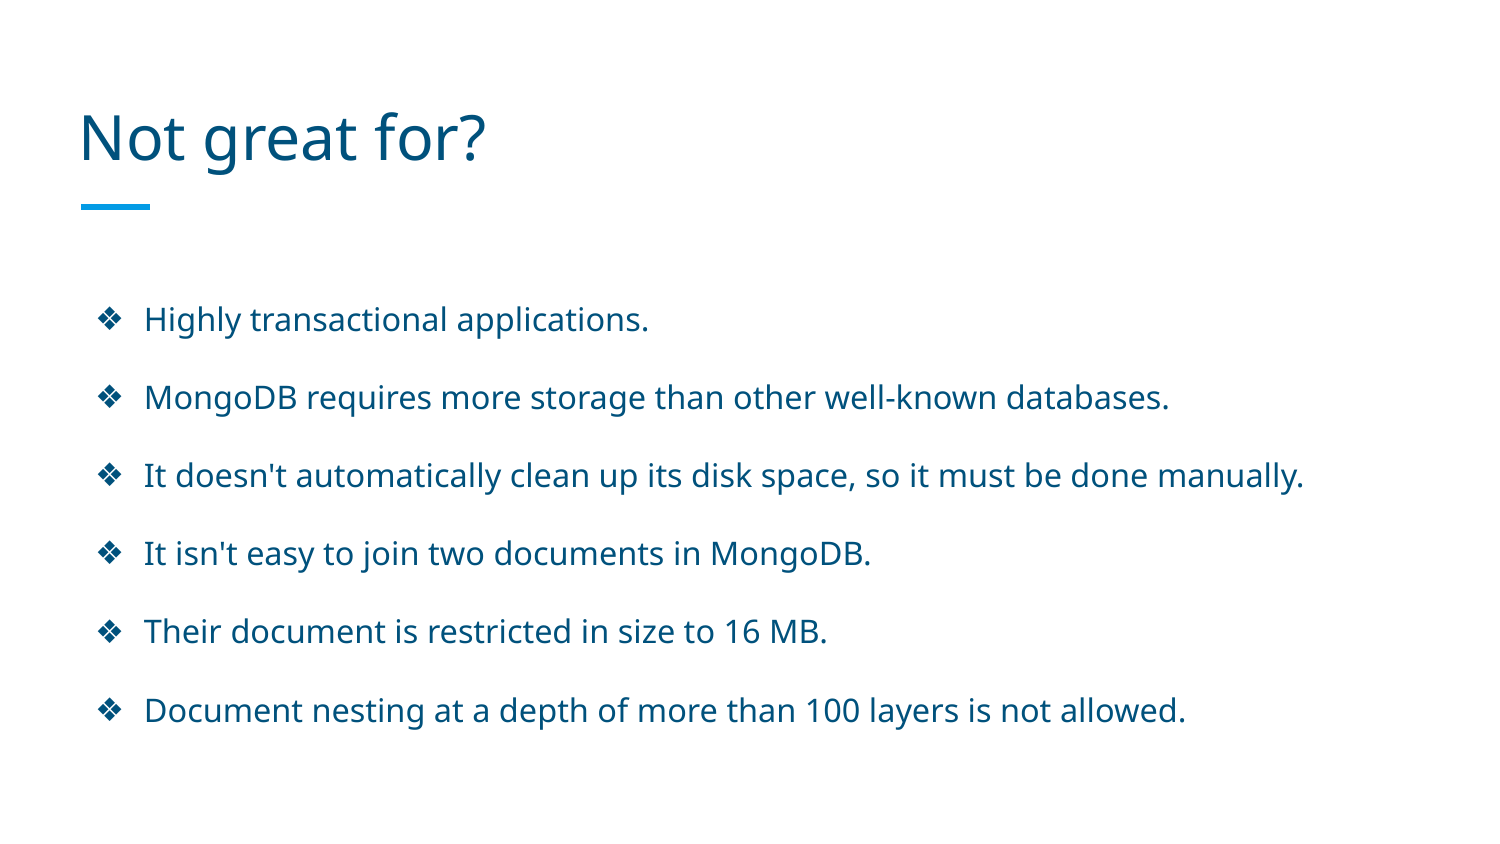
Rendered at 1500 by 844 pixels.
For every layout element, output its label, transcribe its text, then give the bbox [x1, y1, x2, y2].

title Not great for? [63, 75, 1437, 188]
list Highly transactional applications. MongoDB requires more storage than other well-known databases. It doesn't automatically clean up its disk space, so it must be done manually. It isn't easy to join two documents in MongoDB. Their document is restricted in size to 16 MB. Document nesting at a depth of more than 100 layers is not allowed. [63, 244, 1437, 750]
